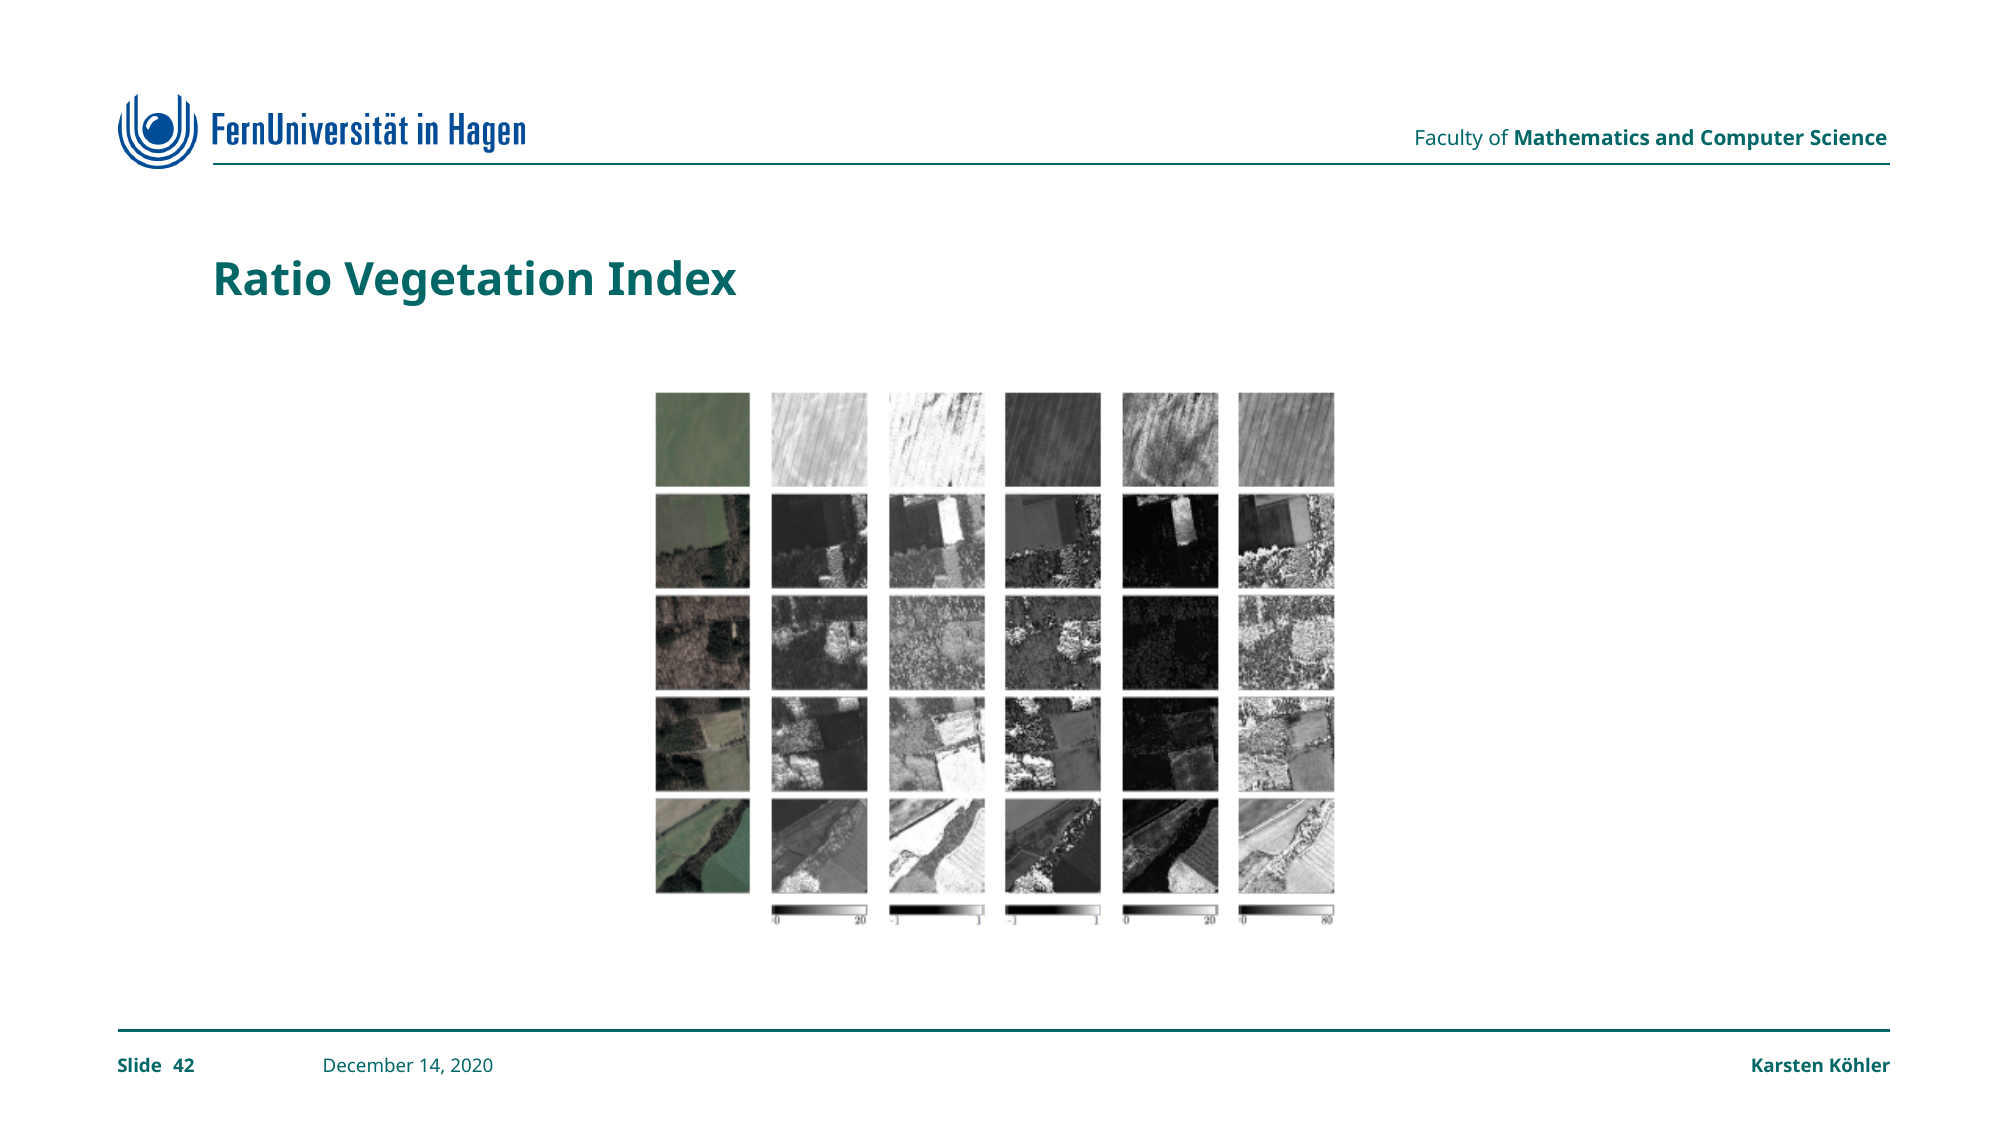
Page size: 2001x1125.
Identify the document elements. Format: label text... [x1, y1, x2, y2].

title Ratio Vegetation Index [212, 249, 1890, 315]
picture [118, 94, 525, 169]
picture [642, 379, 1358, 930]
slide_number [322, 1054, 528, 1094]
slide_number 42 [173, 1054, 280, 1094]
footer Karsten Köhler [595, 1054, 1891, 1094]
